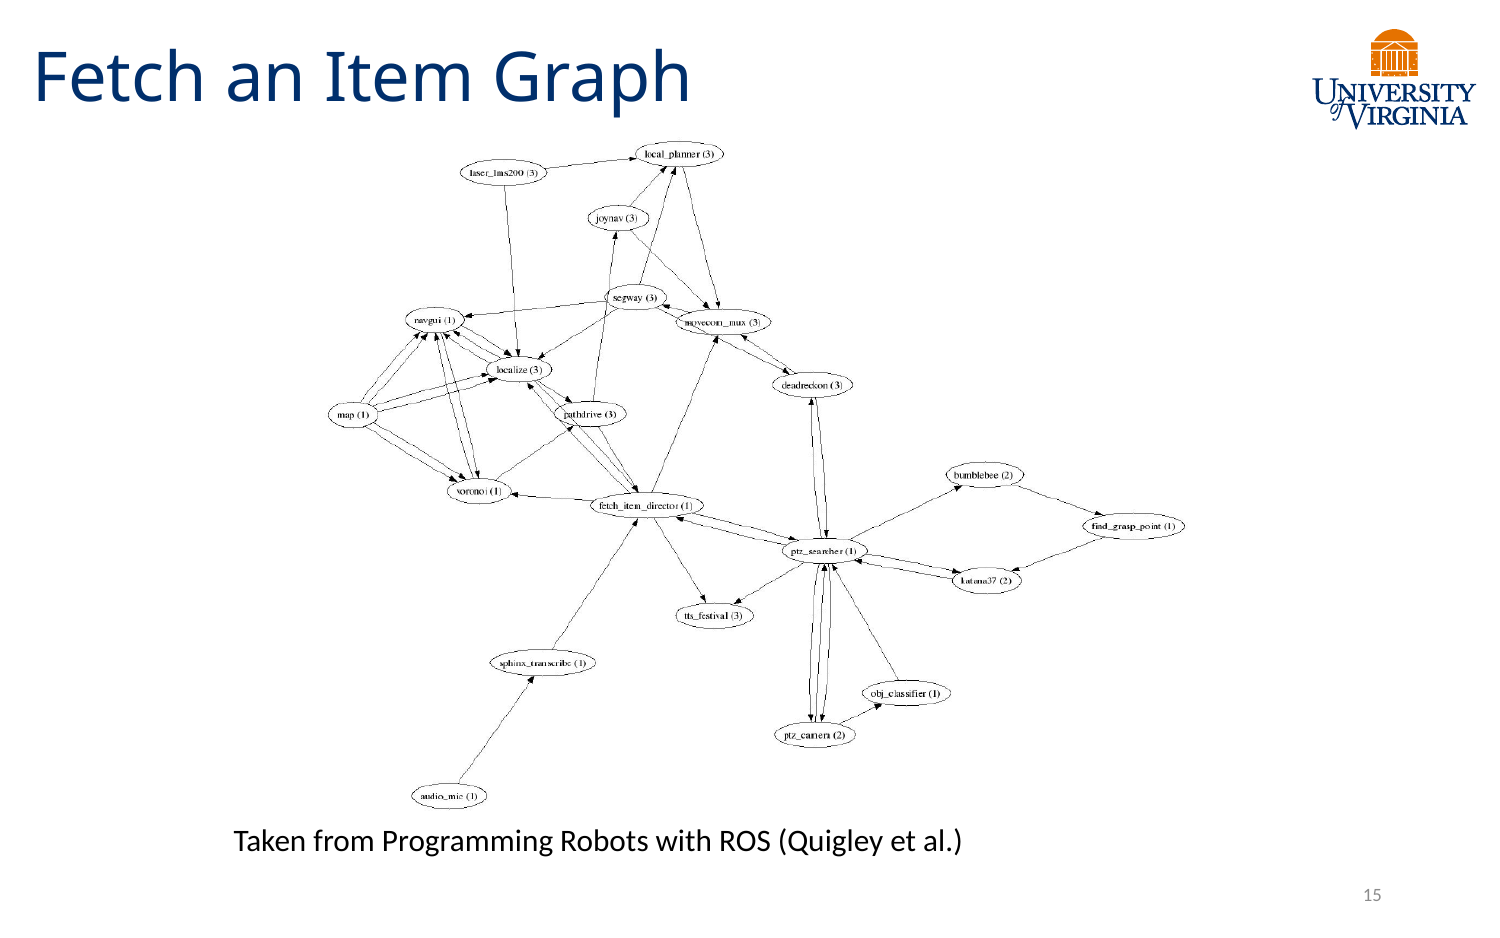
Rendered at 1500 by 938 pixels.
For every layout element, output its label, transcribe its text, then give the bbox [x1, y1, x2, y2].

slide_number 15 [1059, 868, 1397, 919]
title Fetch an Item Graph [17, 14, 1297, 145]
picture [296, 131, 1209, 826]
text_box Taken from Programming Robots with ROS (Quigley et al.) [218, 812, 1188, 865]
